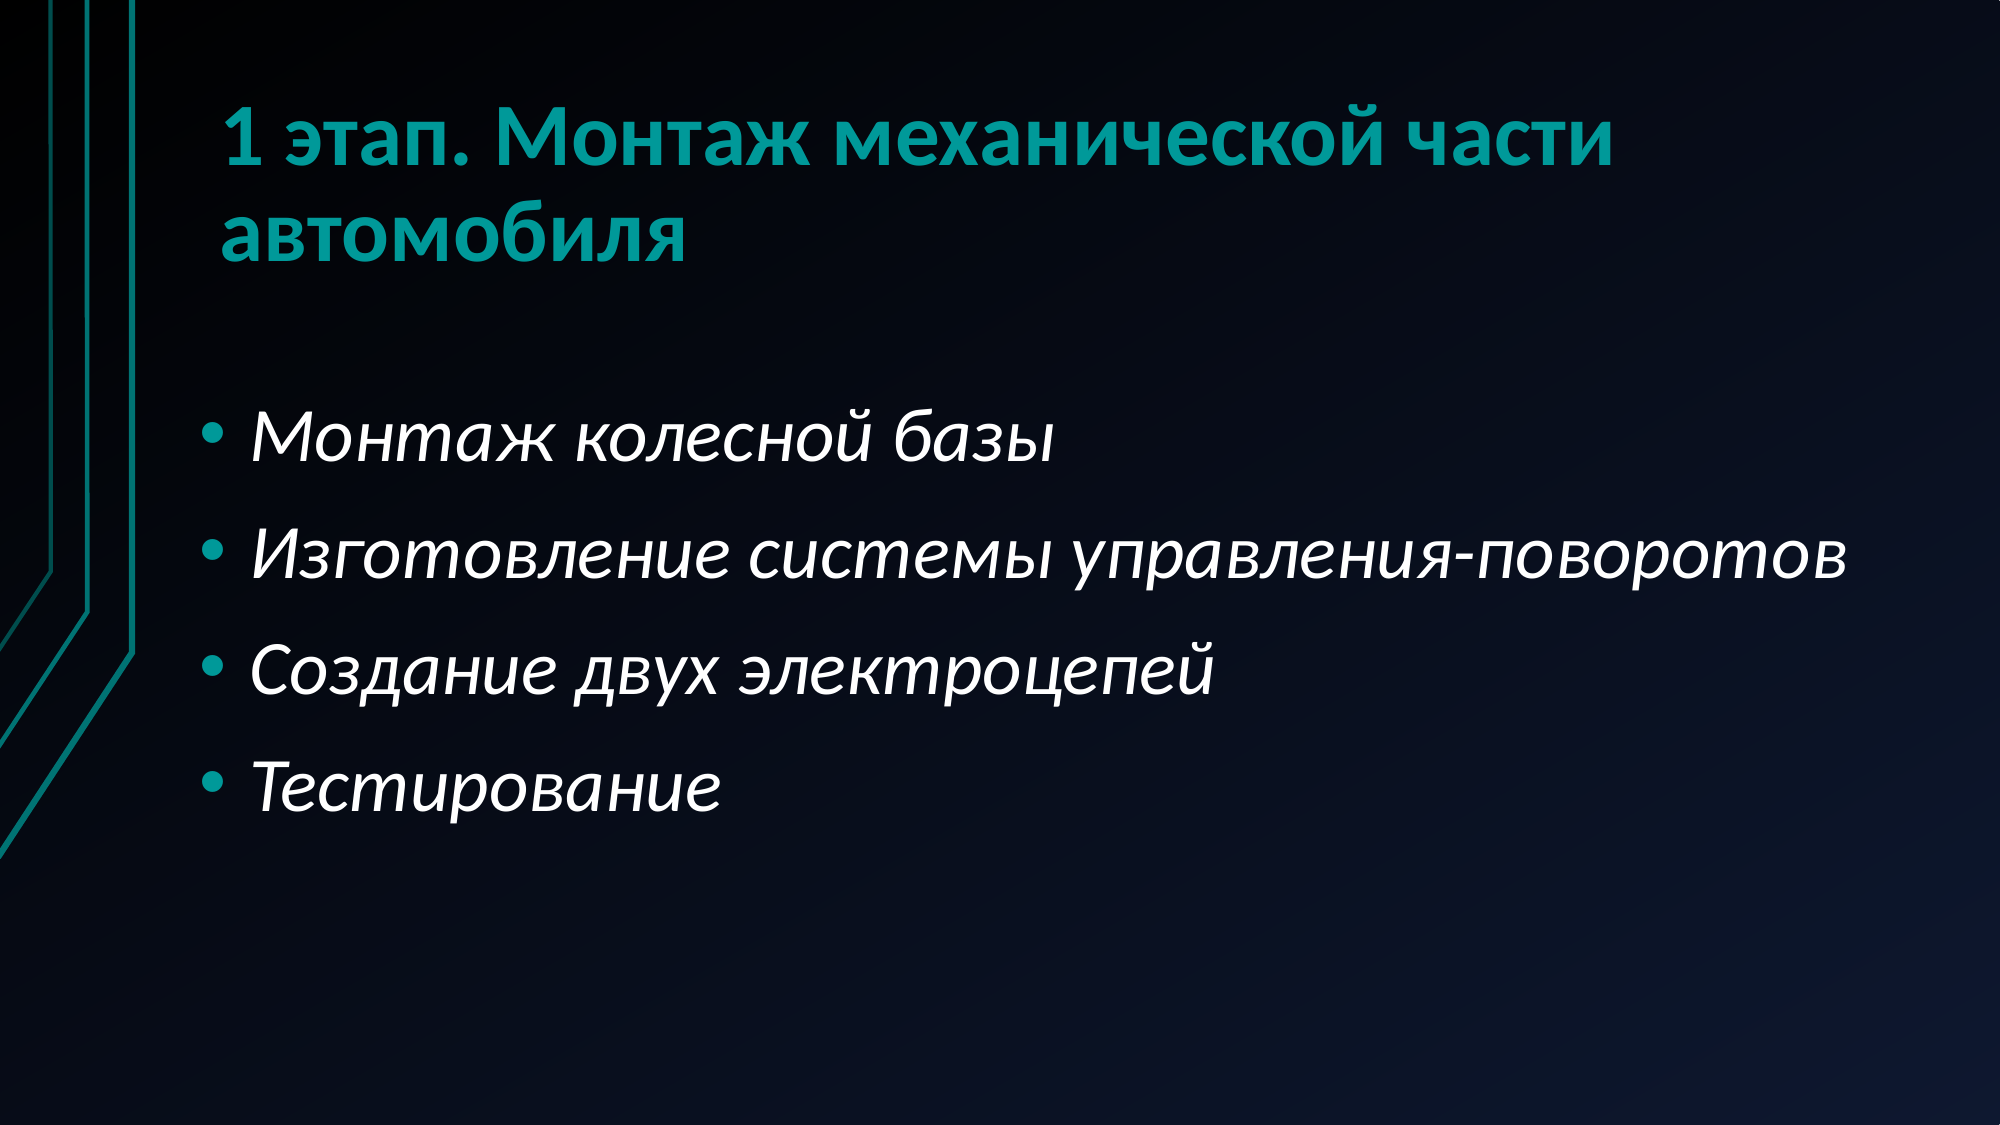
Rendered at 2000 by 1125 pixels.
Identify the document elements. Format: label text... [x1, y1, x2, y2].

title 1 этап. Монтаж механической части автомобиля [199, 78, 1900, 291]
list Монтаж колесной базы Изготовление системы управления-поворотов Создание двух электроцепей Тестирование [179, 385, 2000, 967]
